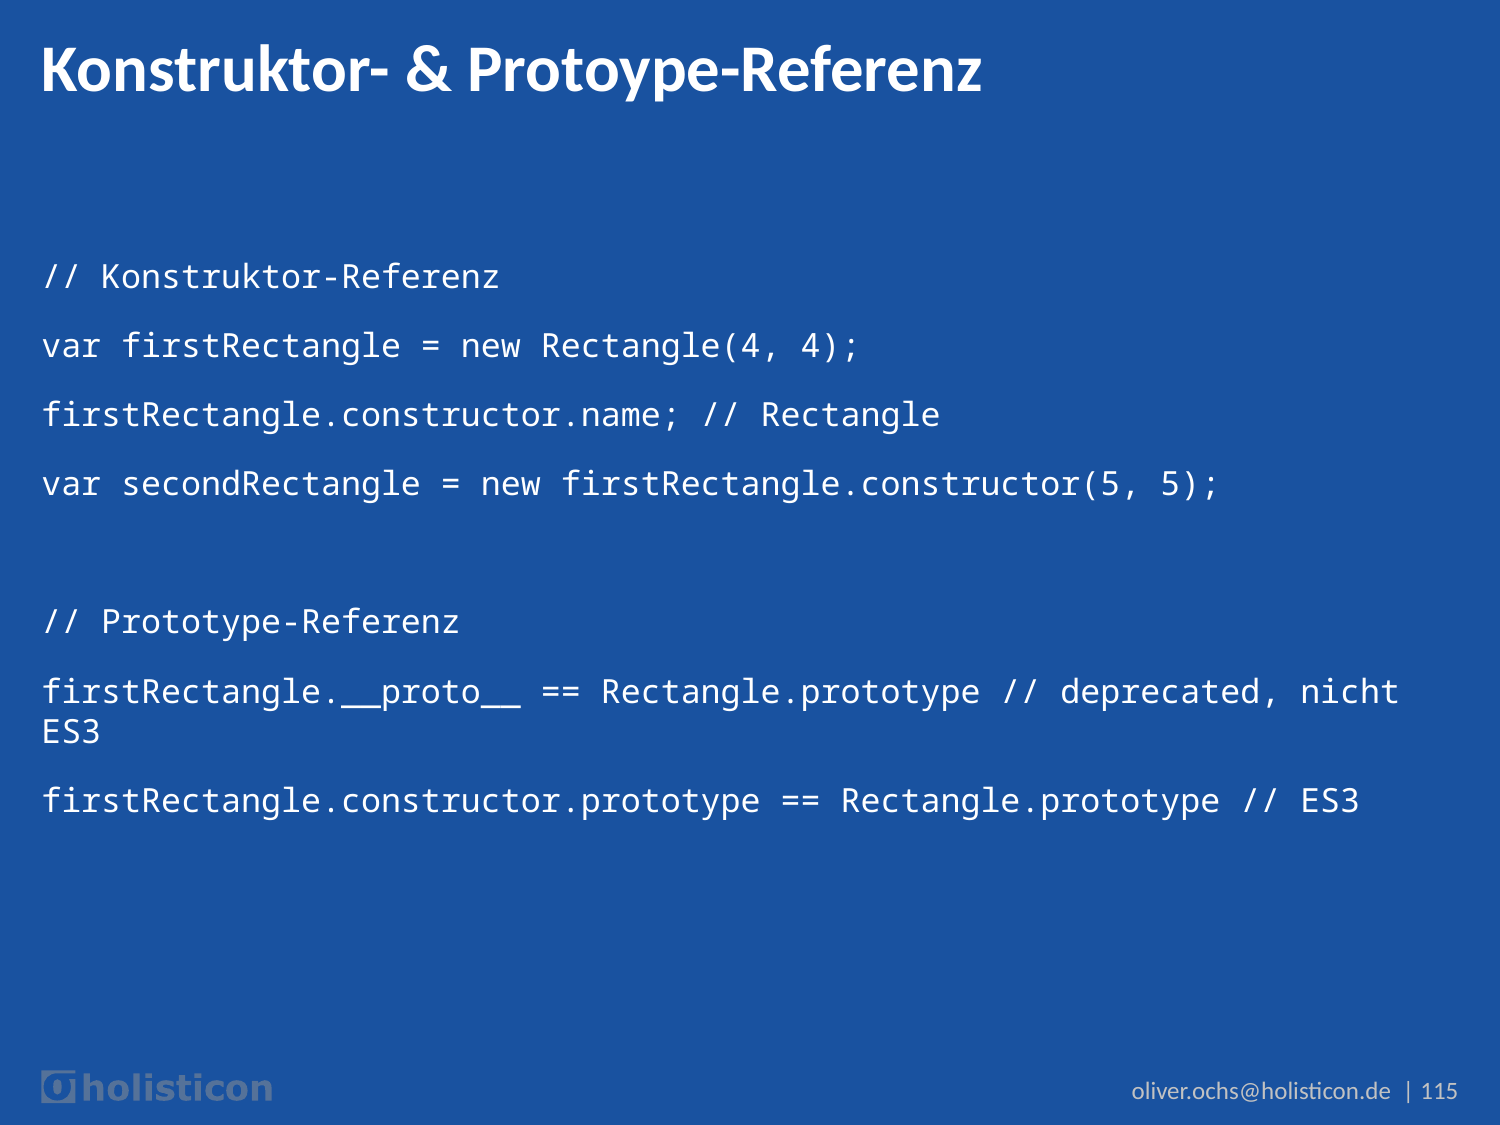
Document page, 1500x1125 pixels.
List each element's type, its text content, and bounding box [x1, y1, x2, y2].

title Konstruktor- & Protoype-Referenz [41, 24, 1436, 188]
list // Konstruktor-Referenz var firstRectangle = new Rectangle(4, 4); firstRectangle.constructor.name; // Rectangle var secondRectangle = new firstRectangle.constructor(5, 5); // Prototype-Referenz firstRectangle.__proto__ == Rectangle.prototype // deprecated, nicht ES3 firstRectangle.constructor.prototype == Rectangle.prototype // ES3 [41, 255, 1436, 973]
